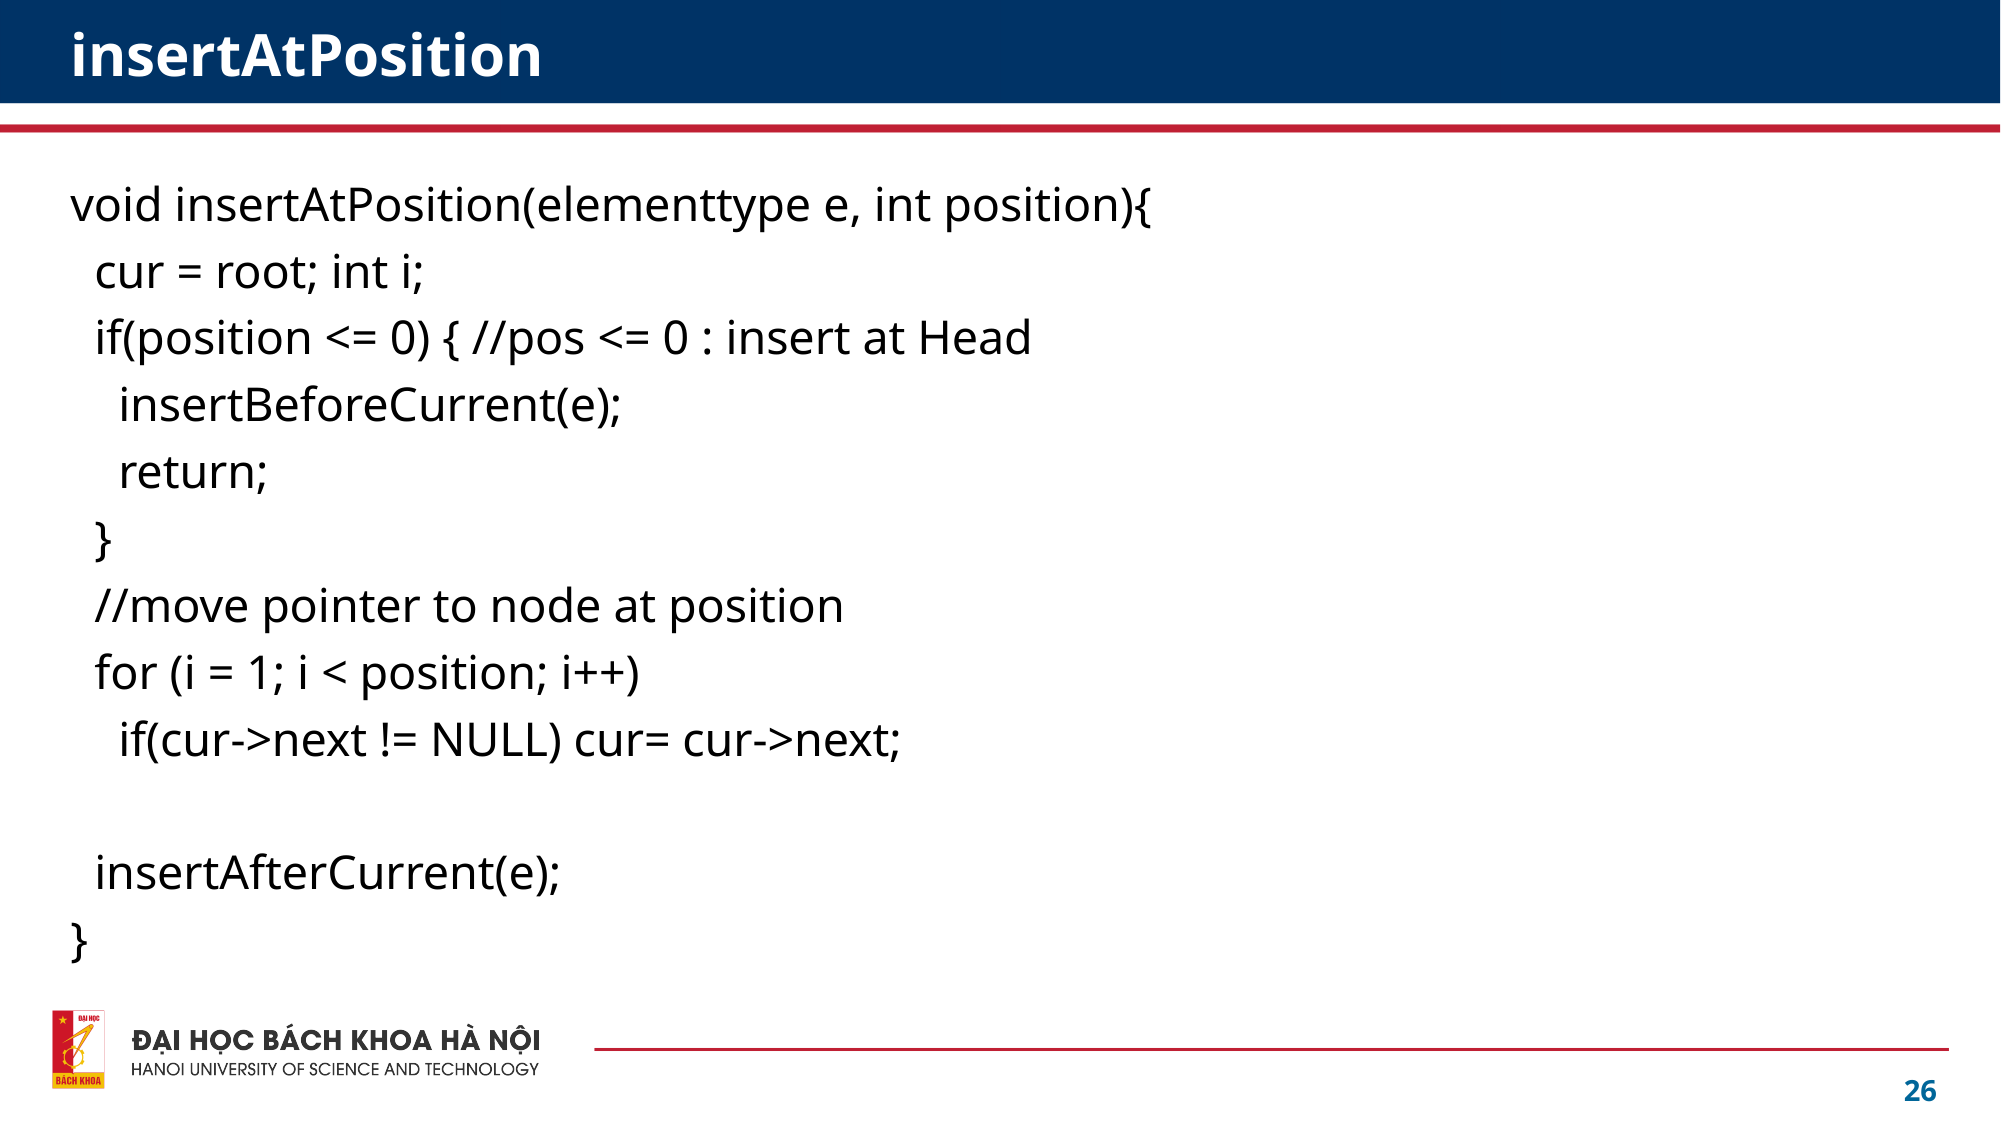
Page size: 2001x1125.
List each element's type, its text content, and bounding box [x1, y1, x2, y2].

slide_number 26 [1502, 1065, 1953, 1125]
list void insertAtPosition(elementtype e, int position){ cur = root; int i; if(position <= 0) { //pos <= 0 : insert at Head insertBeforeCurrent(e); return; } //move pointer to node at position for (i = 1; i < position; i++) if(cur->next != NULL) cur= cur->next; insertAfterCurrent(e); } [55, 173, 1945, 979]
picture [0, 0, 2001, 1125]
title insertAtPosition [55, 18, 1945, 90]
